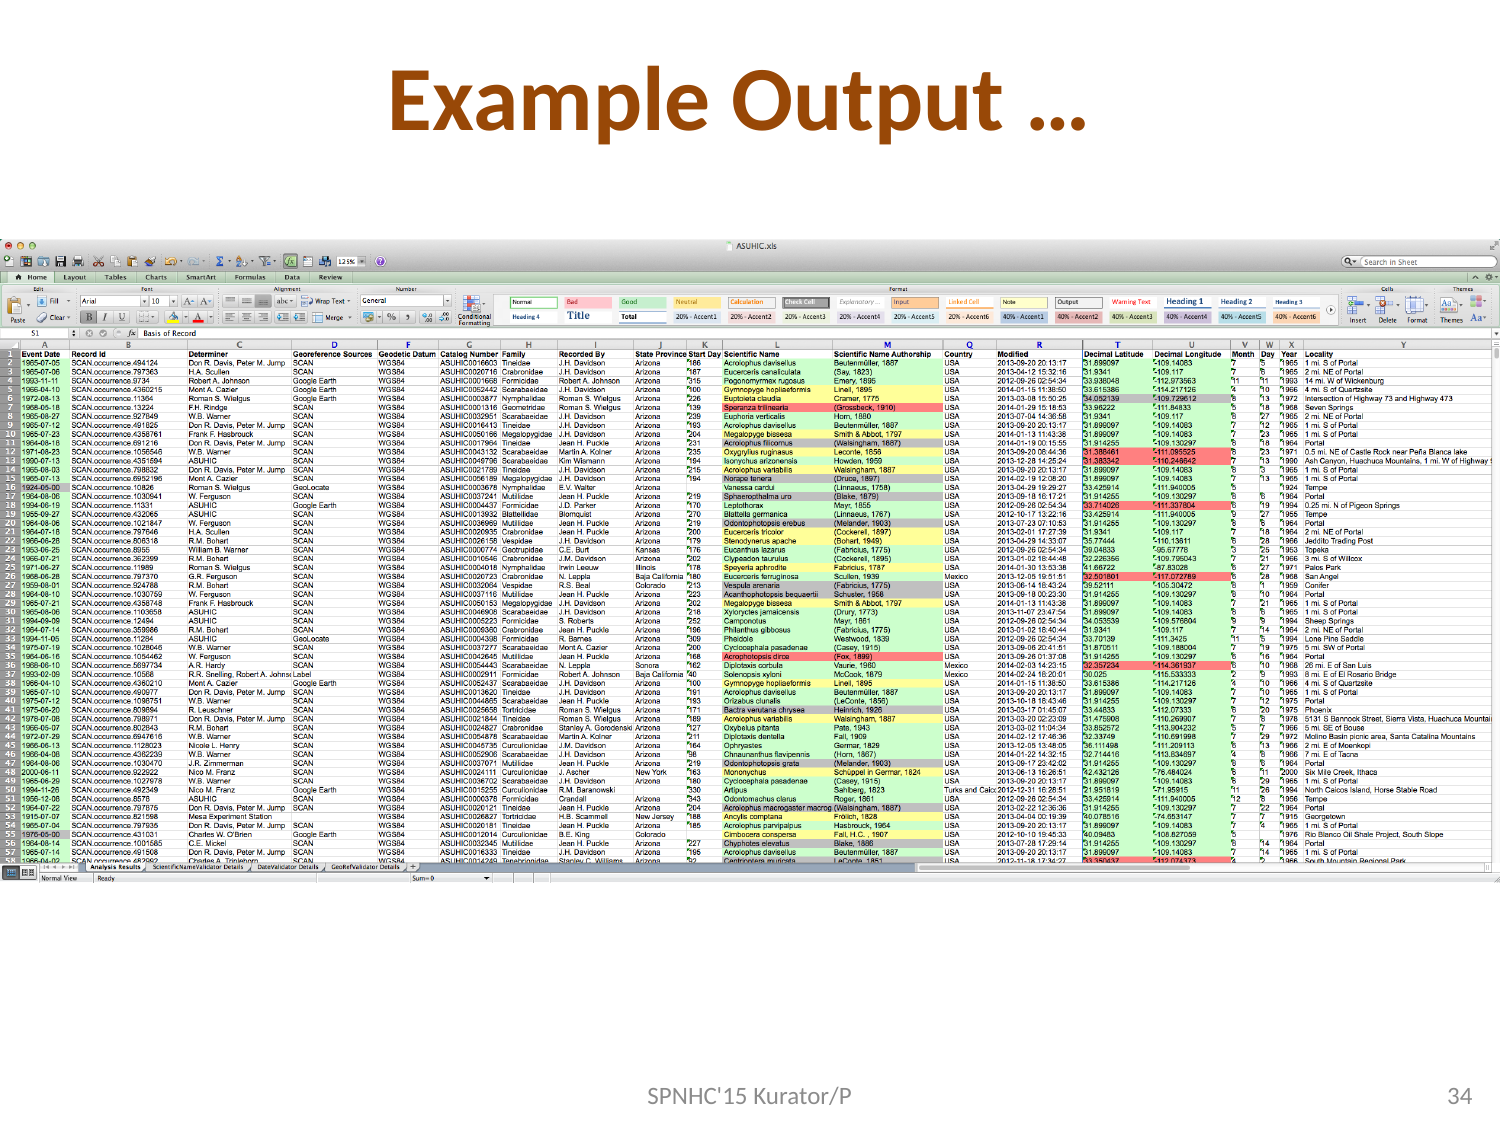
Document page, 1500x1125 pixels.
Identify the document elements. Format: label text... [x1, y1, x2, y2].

title Example Output … [0, 12, 1500, 175]
picture [0, 239, 1500, 883]
footer SPNHC'15 Kurator/P [512, 1065, 988, 1125]
slide_number 34 [1137, 1065, 1488, 1125]
